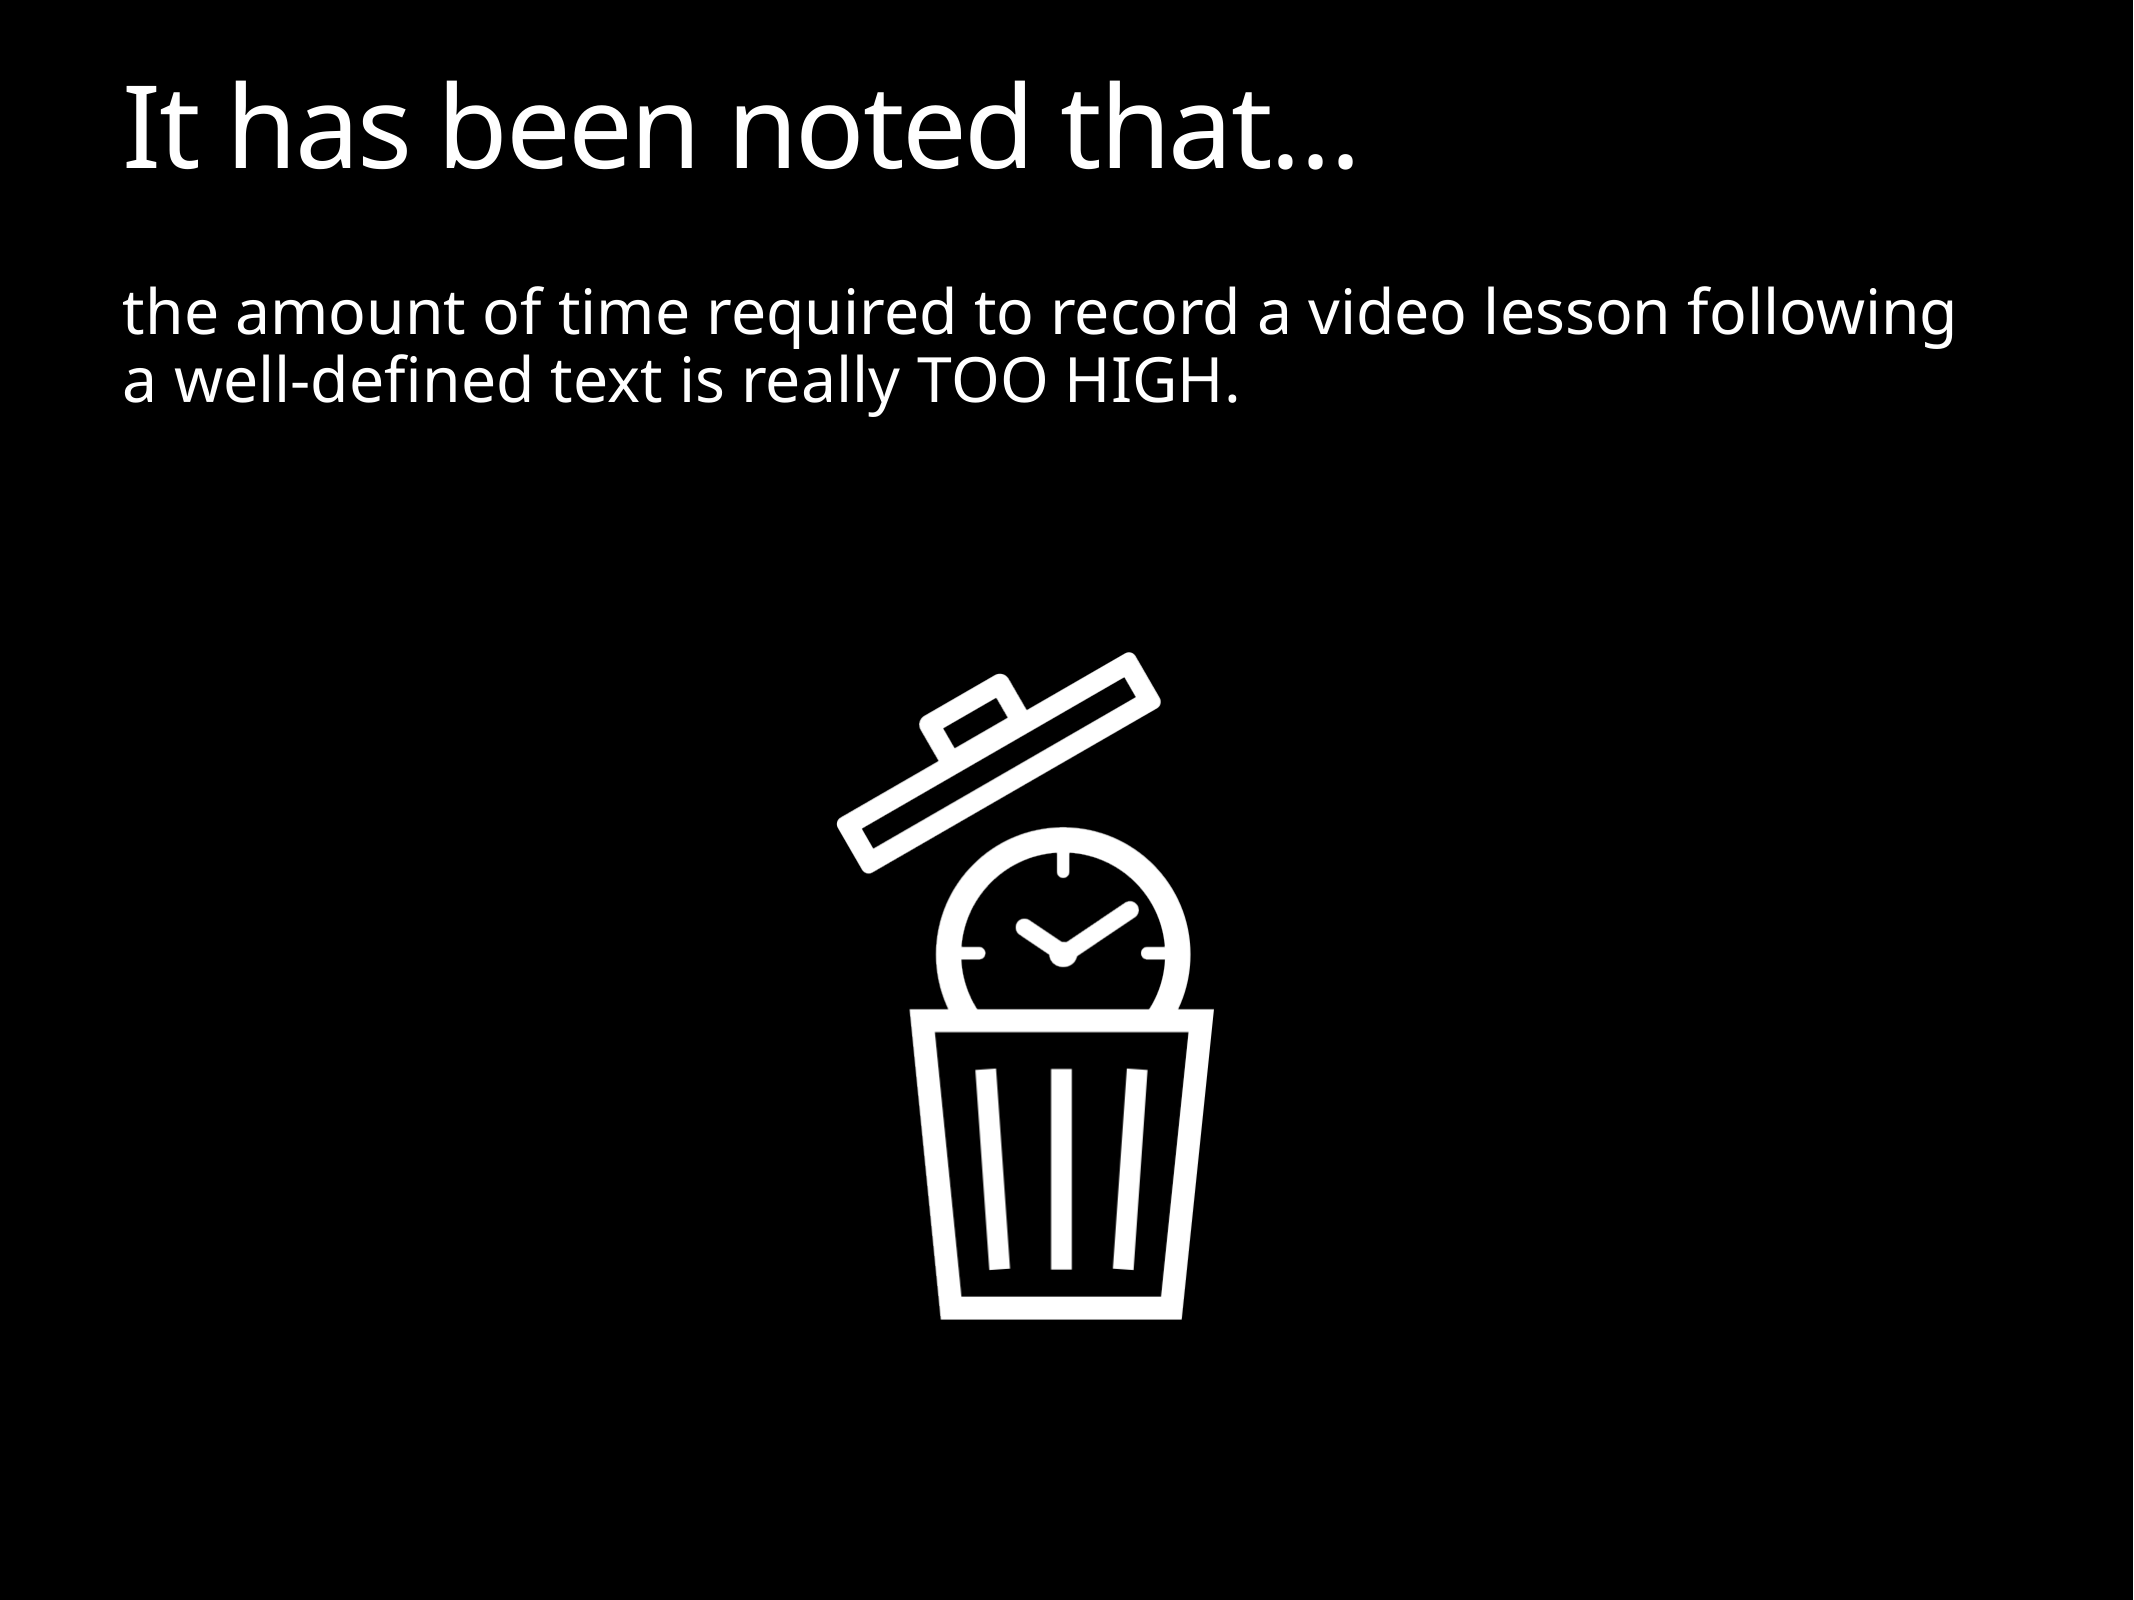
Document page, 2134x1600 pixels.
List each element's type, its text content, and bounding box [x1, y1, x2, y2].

list the amount of time required to record a video lesson following a well-defined text is really TOO HIGH. [114, 272, 2020, 498]
title It has been noted that… [114, 71, 2020, 240]
picture [834, 649, 1216, 1321]
